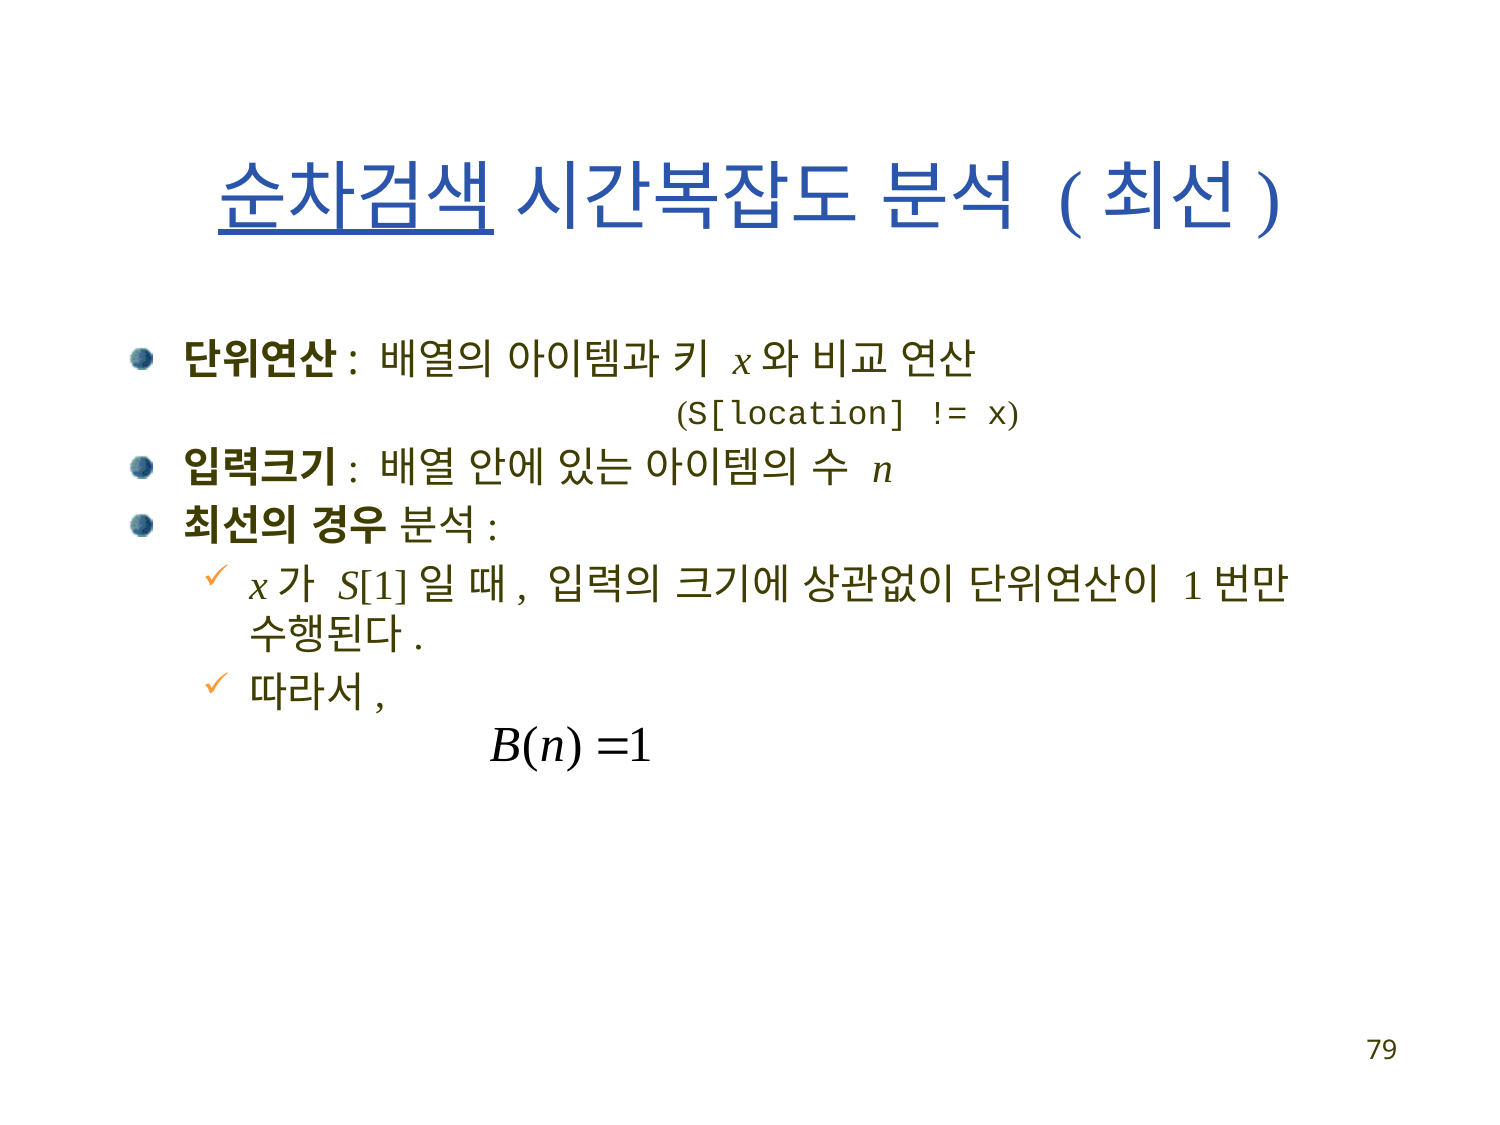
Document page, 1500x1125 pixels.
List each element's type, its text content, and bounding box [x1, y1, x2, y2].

list 단위연산: 배열의 아이템과 키 x와 비교 연산 (S[location] != x) 입력크기: 배열 안에 있는 아이템의 수 n 최선의 경우 분석: x가 S[1]일 때, 입력의 크기에 상관없이 단위연산이 1번만 수행된다. 따라서, [112, 324, 1388, 1001]
picture [127, 511, 153, 537]
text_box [480, 714, 657, 783]
title 순차검색 시간복잡도 분석 (최선) [112, 99, 1388, 288]
slide_number 79 [1099, 1024, 1413, 1101]
picture [127, 345, 153, 370]
picture [127, 453, 153, 479]
